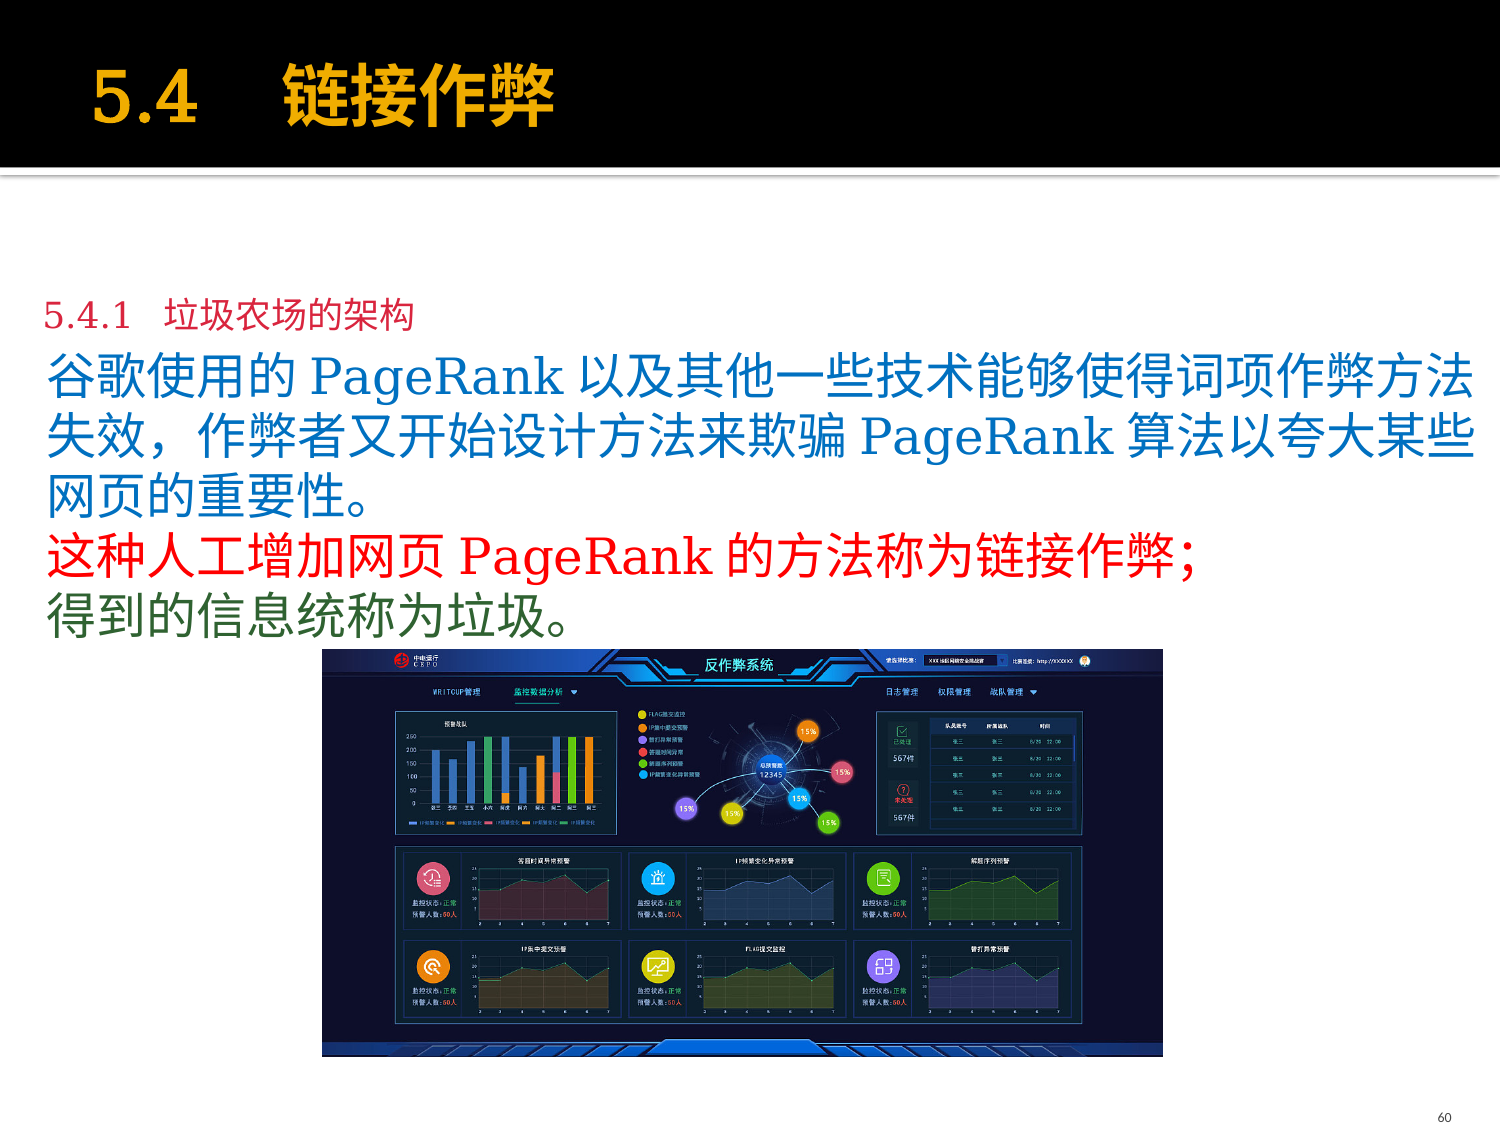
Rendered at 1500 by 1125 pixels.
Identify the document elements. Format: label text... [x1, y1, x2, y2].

slide_number 60 [1345, 1080, 1467, 1125]
list 5.4.1 垃圾农场的架构 [21, 277, 1466, 344]
title 5.4 链接作弊 [75, 12, 1425, 175]
picture [322, 649, 1163, 1057]
text_box 谷歌使用的PageRank以及其他一些技术能够使得词项作弊方法失效，作弊者又开始设计方法来欺骗PageRank算法以夸大某些网页的重要性。 这种人工增加网页PageRank的方法称为链接作弊； 得到的信息统称为垃圾。 [25, 333, 1491, 962]
